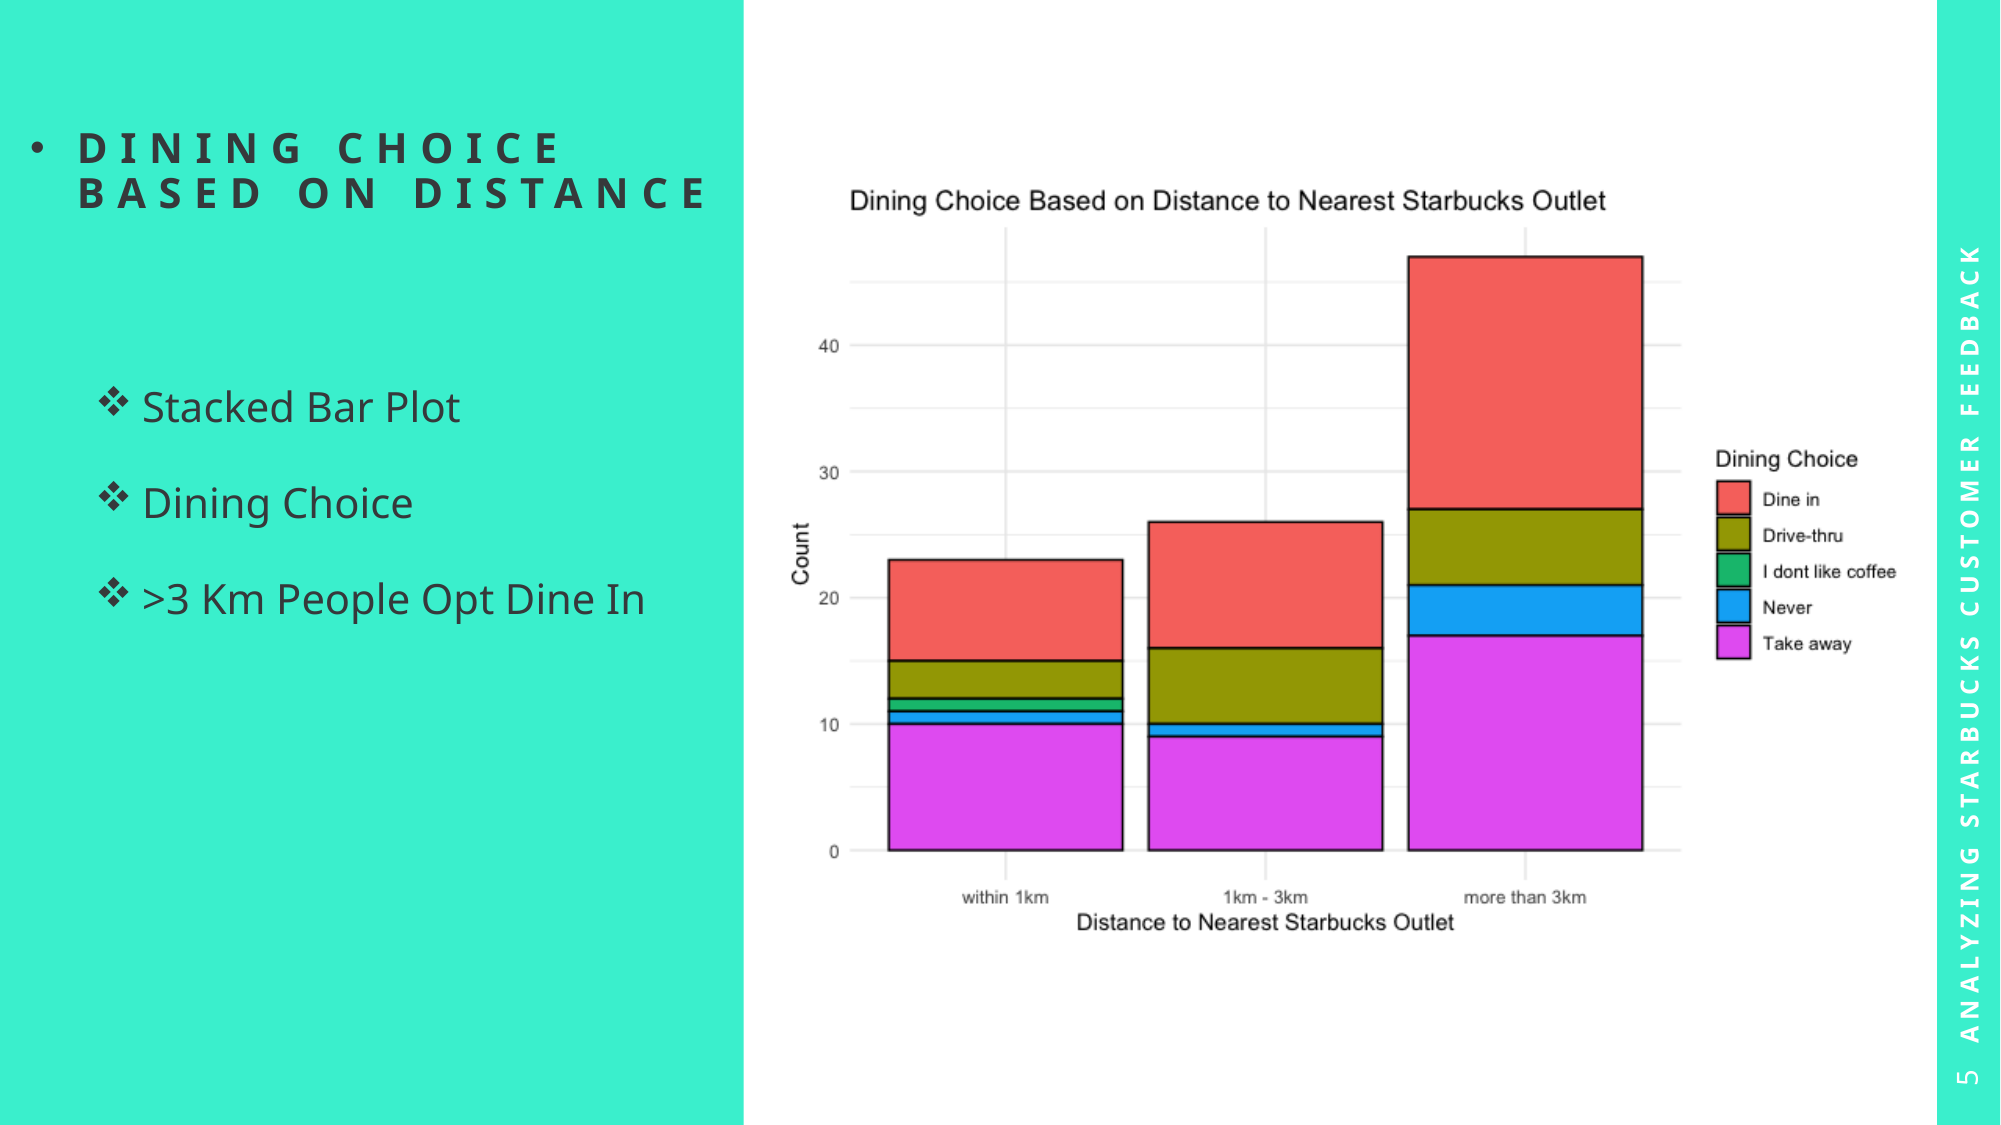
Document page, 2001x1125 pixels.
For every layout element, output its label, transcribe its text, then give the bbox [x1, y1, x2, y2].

title DINING CHOICE BASED ON DISTANCE [30, 127, 773, 412]
footer Analyzing STARBUCKS customer feedback [1937, 46, 2000, 1032]
slide_number 5 [1937, 1032, 2000, 1125]
list Stacked Bar Plot Dining Choice >3 Km People Opt Dine In [95, 356, 749, 769]
picture [781, 179, 1920, 946]
